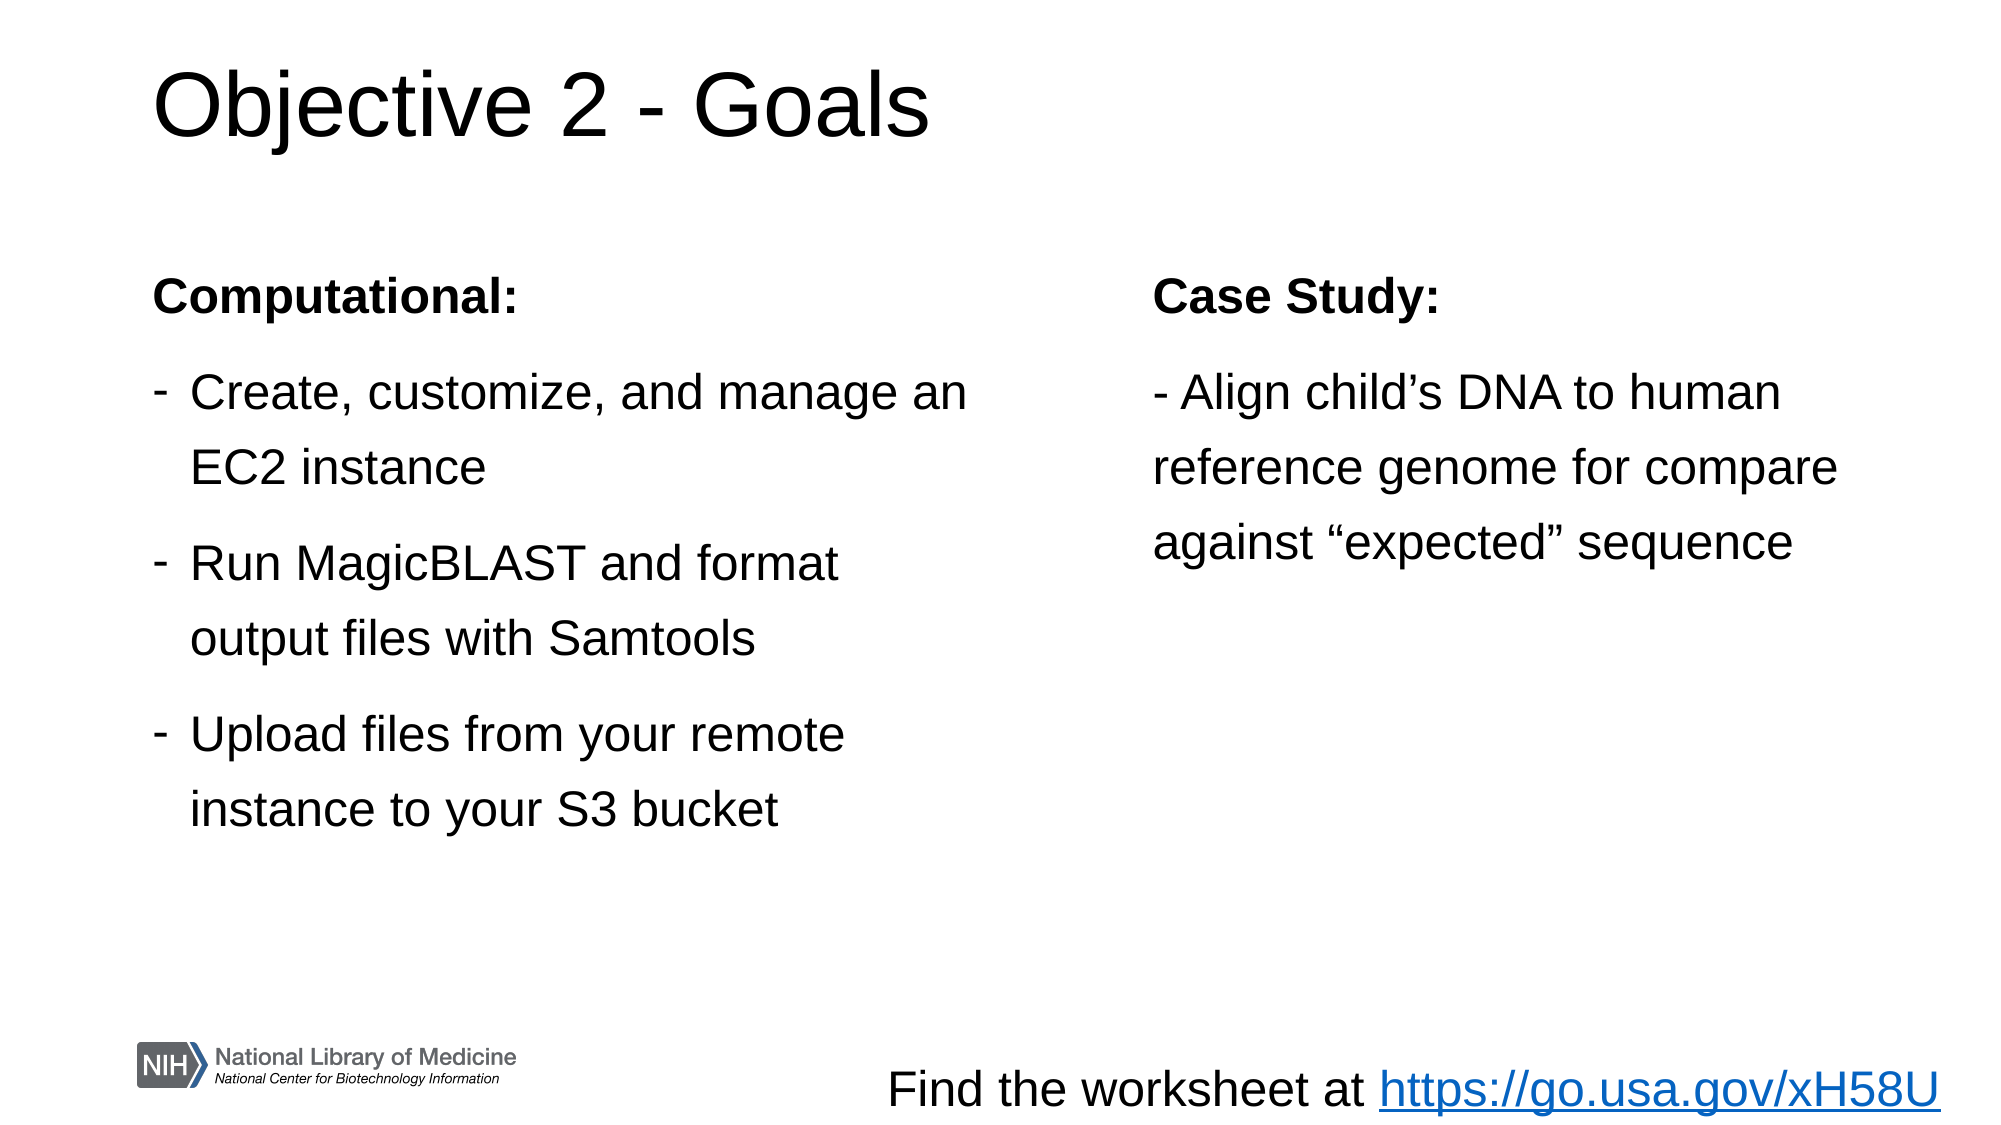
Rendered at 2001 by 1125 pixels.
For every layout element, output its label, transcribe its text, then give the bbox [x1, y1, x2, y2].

list Computational: Create, customize, and manage an EC2 instance Run MagicBLAST and format output files with Samtools Upload files from your remote instance to your S3 bucket [137, 241, 1000, 929]
text_box Objective 2 - Goals [137, 37, 1863, 175]
text_box Case Study: - Align child’s DNA to human reference genome for compare against “expected” sequence [1137, 241, 2000, 929]
text_box Find the worksheet at https://go.usa.gov/xH58U [872, 988, 2000, 1124]
picture [137, 1042, 516, 1088]
